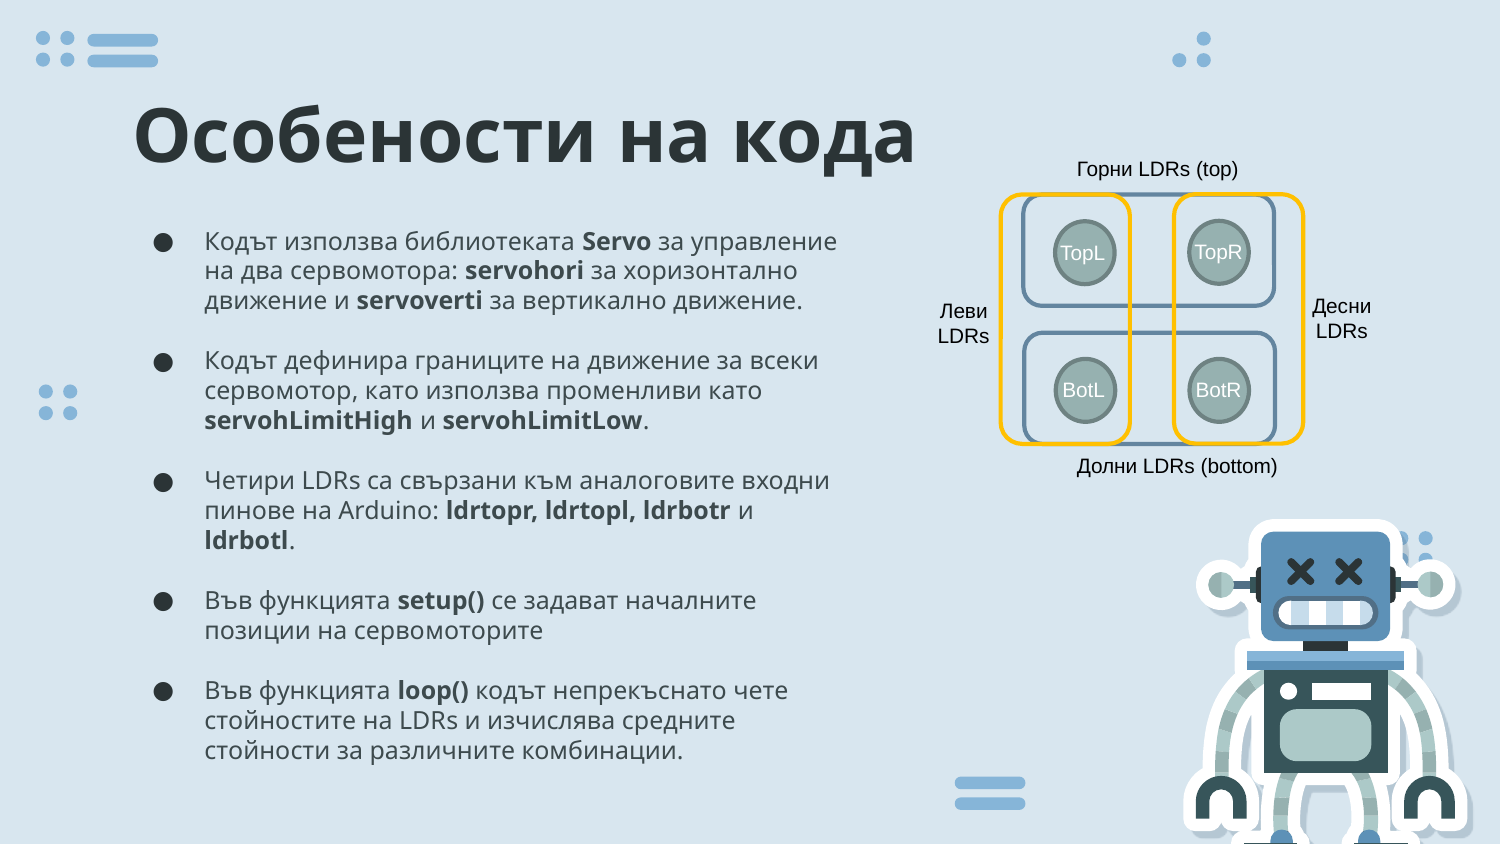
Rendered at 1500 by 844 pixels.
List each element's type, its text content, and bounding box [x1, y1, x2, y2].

text_box [1114, 192, 1188, 308]
text_box [1120, 330, 1184, 444]
text_box BotL [1017, 368, 1150, 409]
text_box Десни LDRs [1275, 284, 1408, 350]
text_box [1195, 531, 1456, 844]
text_box Горни LDRs (top) [1062, 147, 1339, 188]
text_box [1171, 192, 1306, 444]
text_box Долни LDRs (bottom) [1062, 444, 1339, 485]
text_box [998, 192, 1132, 447]
text_box TopL [1016, 232, 1149, 273]
text_box BotR [1152, 369, 1285, 410]
text_box TopR [1152, 230, 1285, 271]
title Особености на кода [116, 72, 1383, 195]
text_box Леви LDRs [897, 290, 1030, 356]
list Кодът използва библиотеката Servo за управление на два сервомотора: servohori за хоризонтално движение и servoverti за вертикално движение. Кодът дефинира границите на движение за всеки сервомотор, като използва променливи като servohLimitHigh и servohLimitLow. Четири LDRs са свързани към аналоговите входни пинове на Arduino: ldrtopr, ldrtopl, ldrbotr и ldrbotl. Във функцията setup() се задават началните позиции на сервомоторите Във функцията loop() кодът непрекъснато чете стойностите на LDRs и изчислява средните стойности за различните комбинации. [114, 210, 854, 731]
